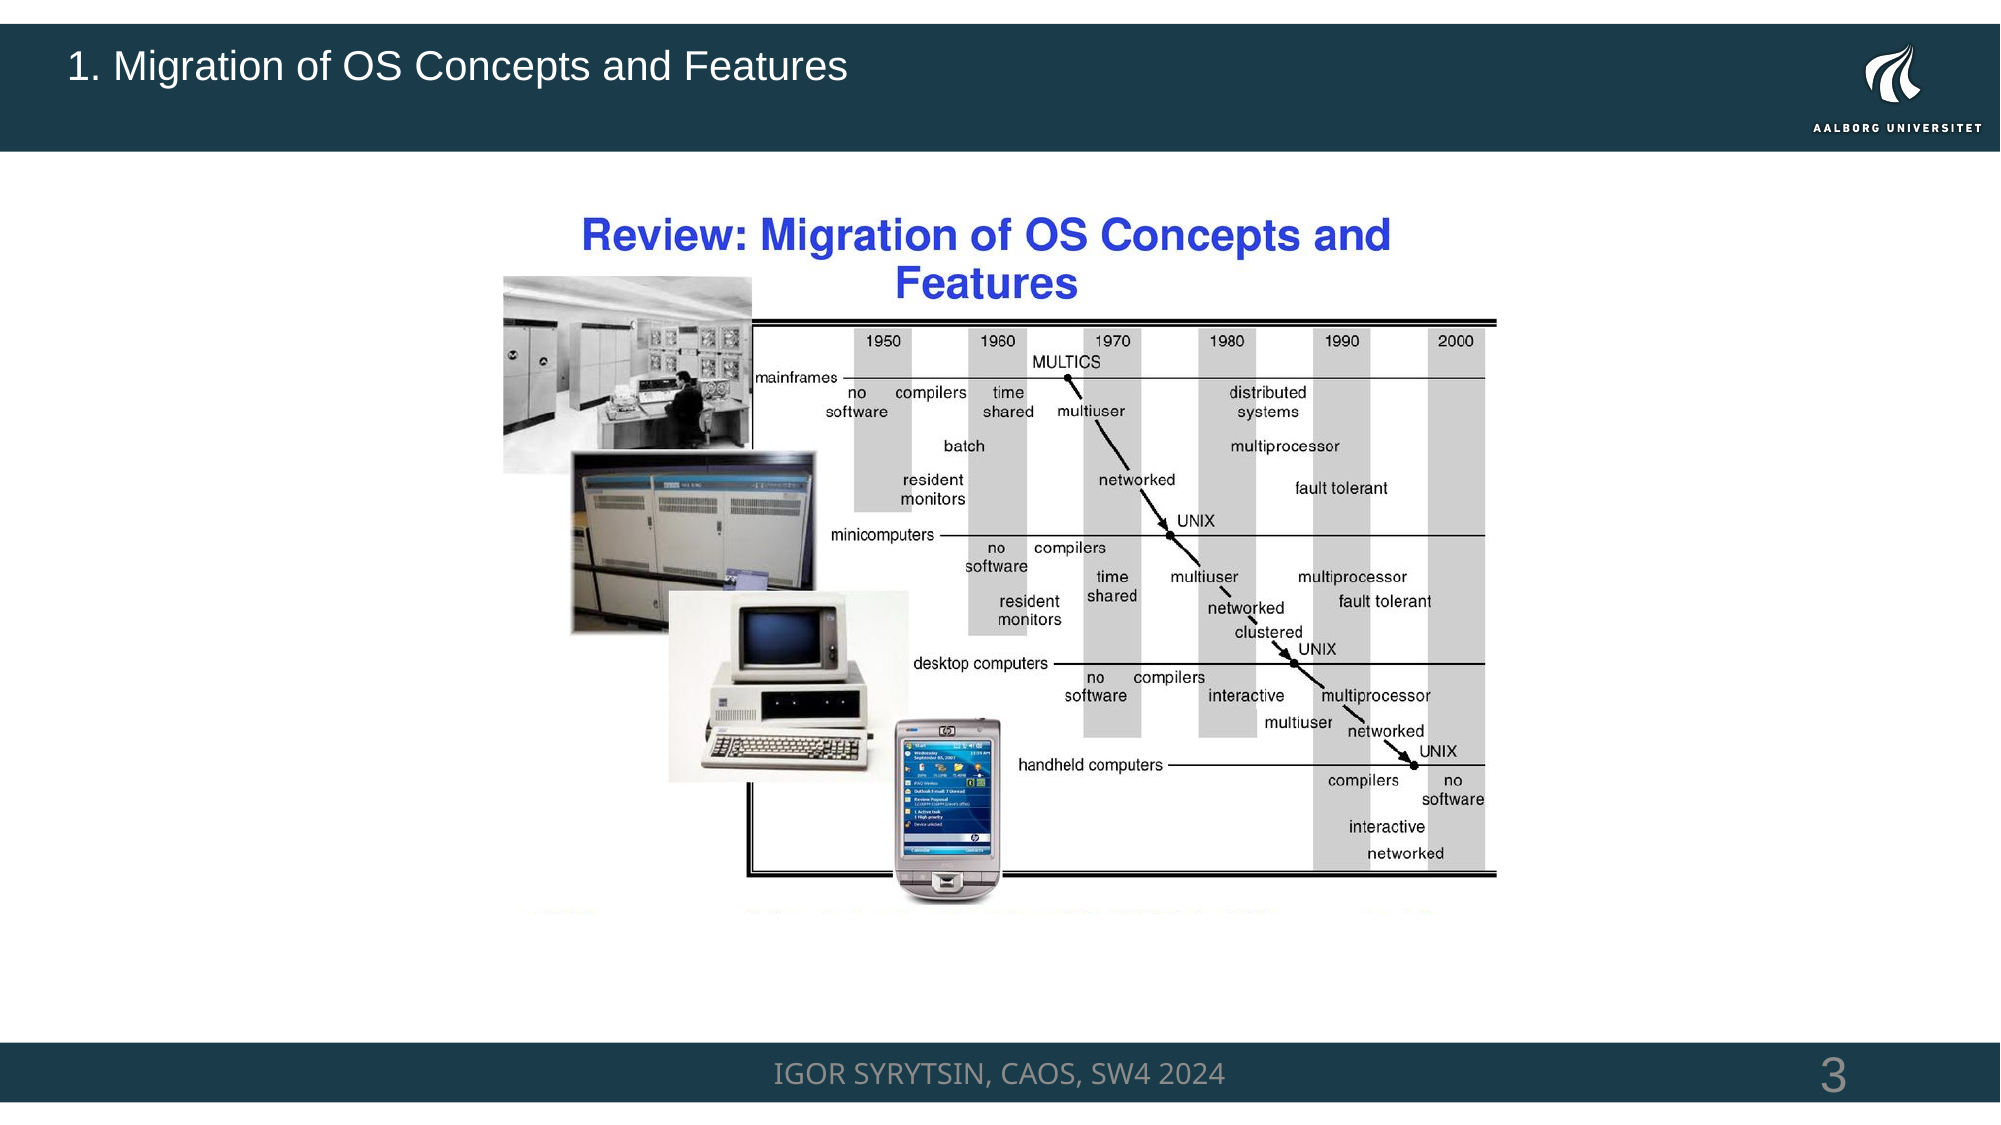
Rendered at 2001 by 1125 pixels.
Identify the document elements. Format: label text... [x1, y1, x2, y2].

text_box IGOR SYRYTSIN, CAOS, SW4 2024 [662, 1042, 1338, 1103]
title 1. Migration of OS Concepts and Features [52, 36, 1778, 140]
picture [503, 211, 1497, 914]
picture [1799, 30, 1995, 146]
